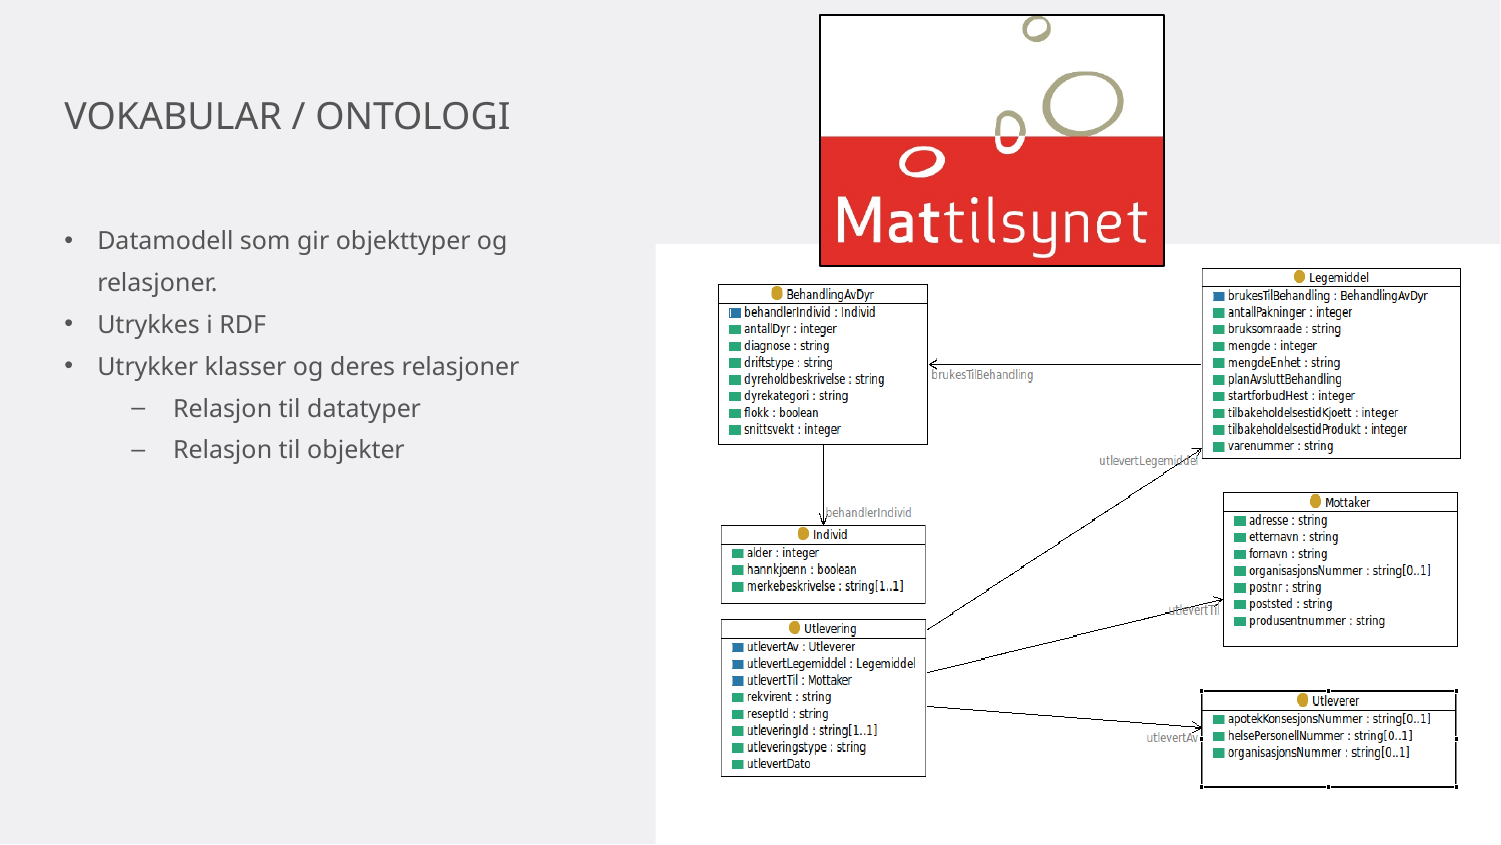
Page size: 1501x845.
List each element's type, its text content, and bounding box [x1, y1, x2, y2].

title Vokabular / Ontologi [64, 92, 621, 138]
list Datamodell som gir objekttyper og relasjoner. Utrykkes i RDF Utrykker klasser og deres relasjoner Relasjon til datatyper Relasjon til objekter [64, 212, 621, 770]
picture [655, 0, 1501, 844]
